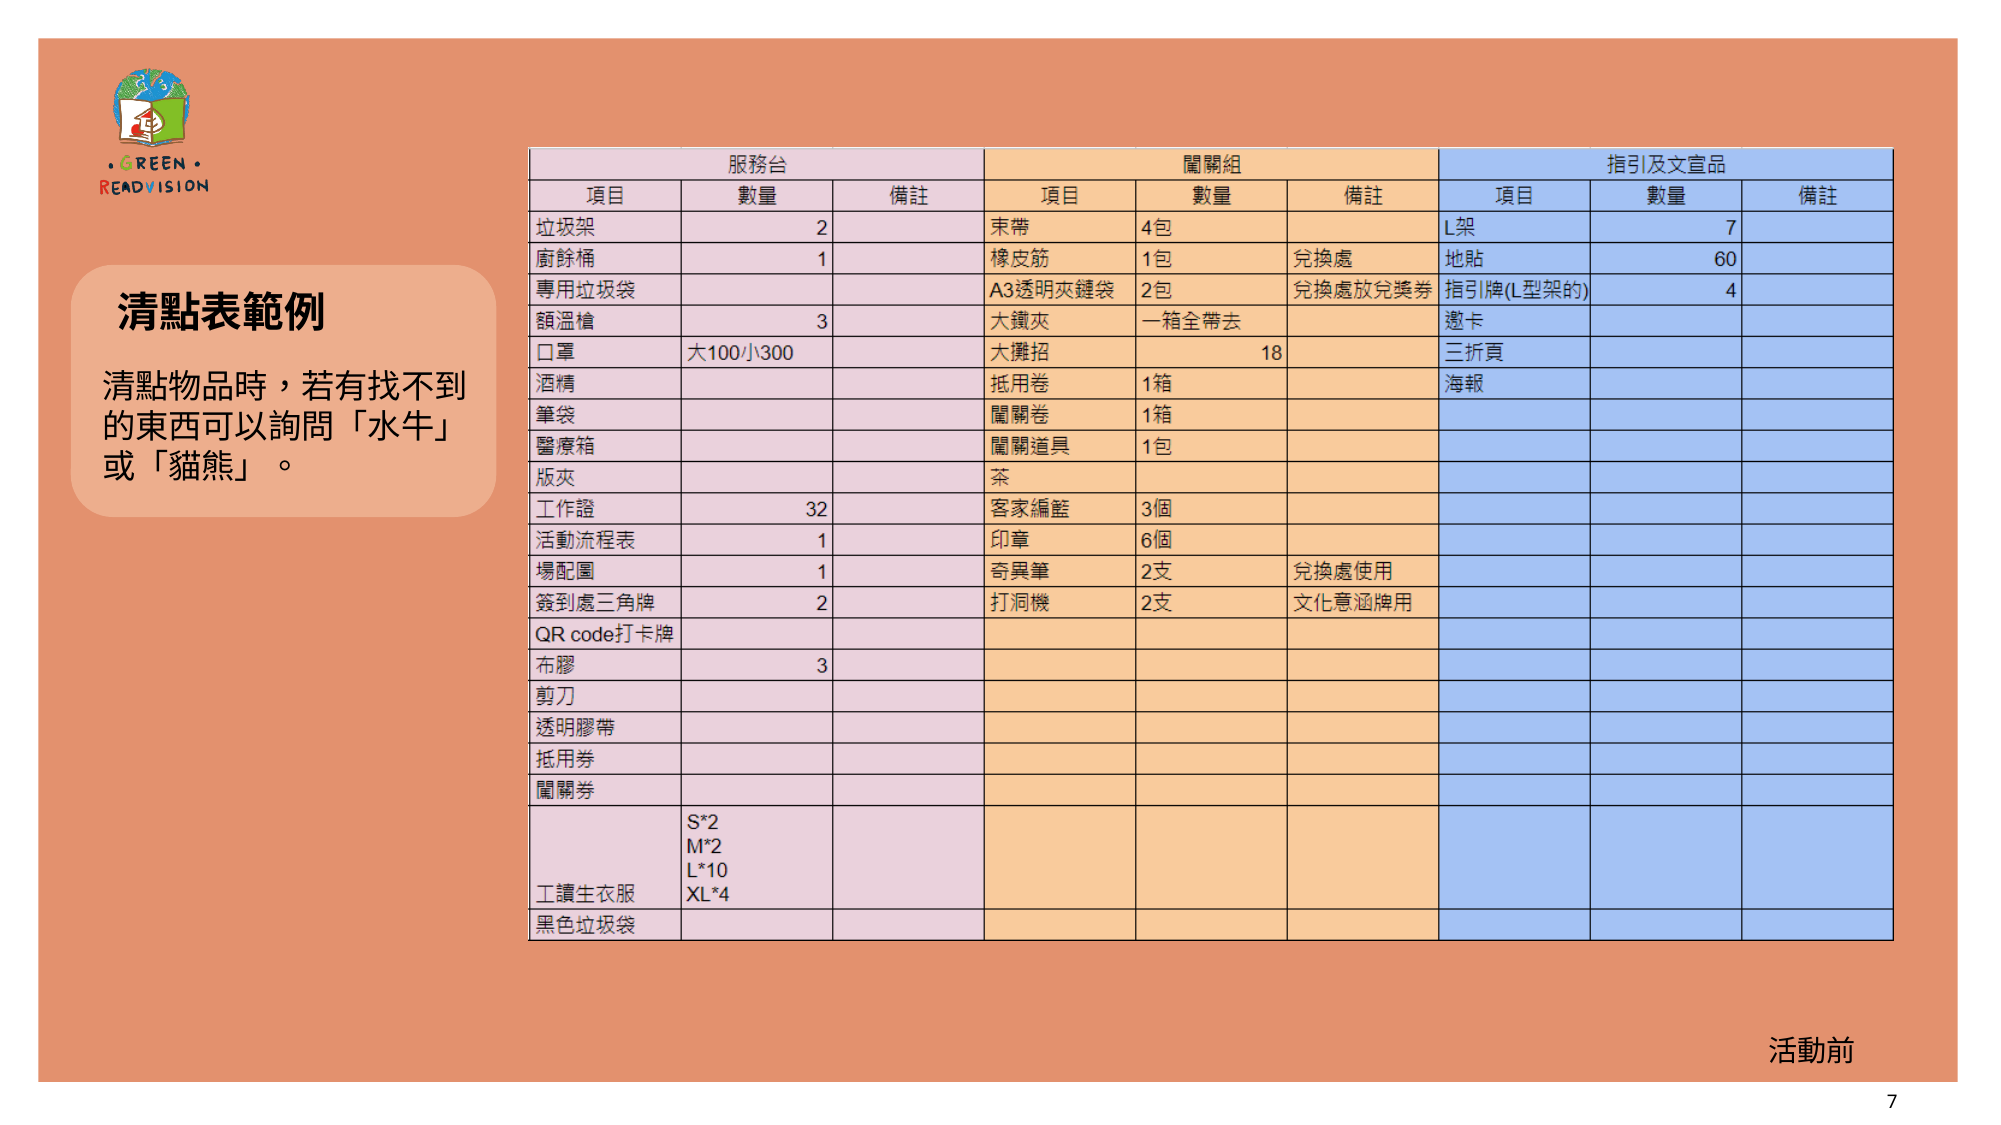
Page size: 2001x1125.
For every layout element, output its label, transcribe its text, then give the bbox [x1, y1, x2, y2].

text_box [69, 263, 498, 519]
text_box 7 [1872, 1081, 1913, 1120]
text_box [37, 37, 1959, 1083]
picture [528, 147, 1894, 941]
text_box 清點物品時，若有找不到的東西可以詢問「水牛」或「貓熊」。 [87, 357, 497, 493]
picture [16, 66, 288, 241]
text_box 活動前 [1753, 1025, 1872, 1075]
text_box 清點表範例 [102, 278, 342, 344]
